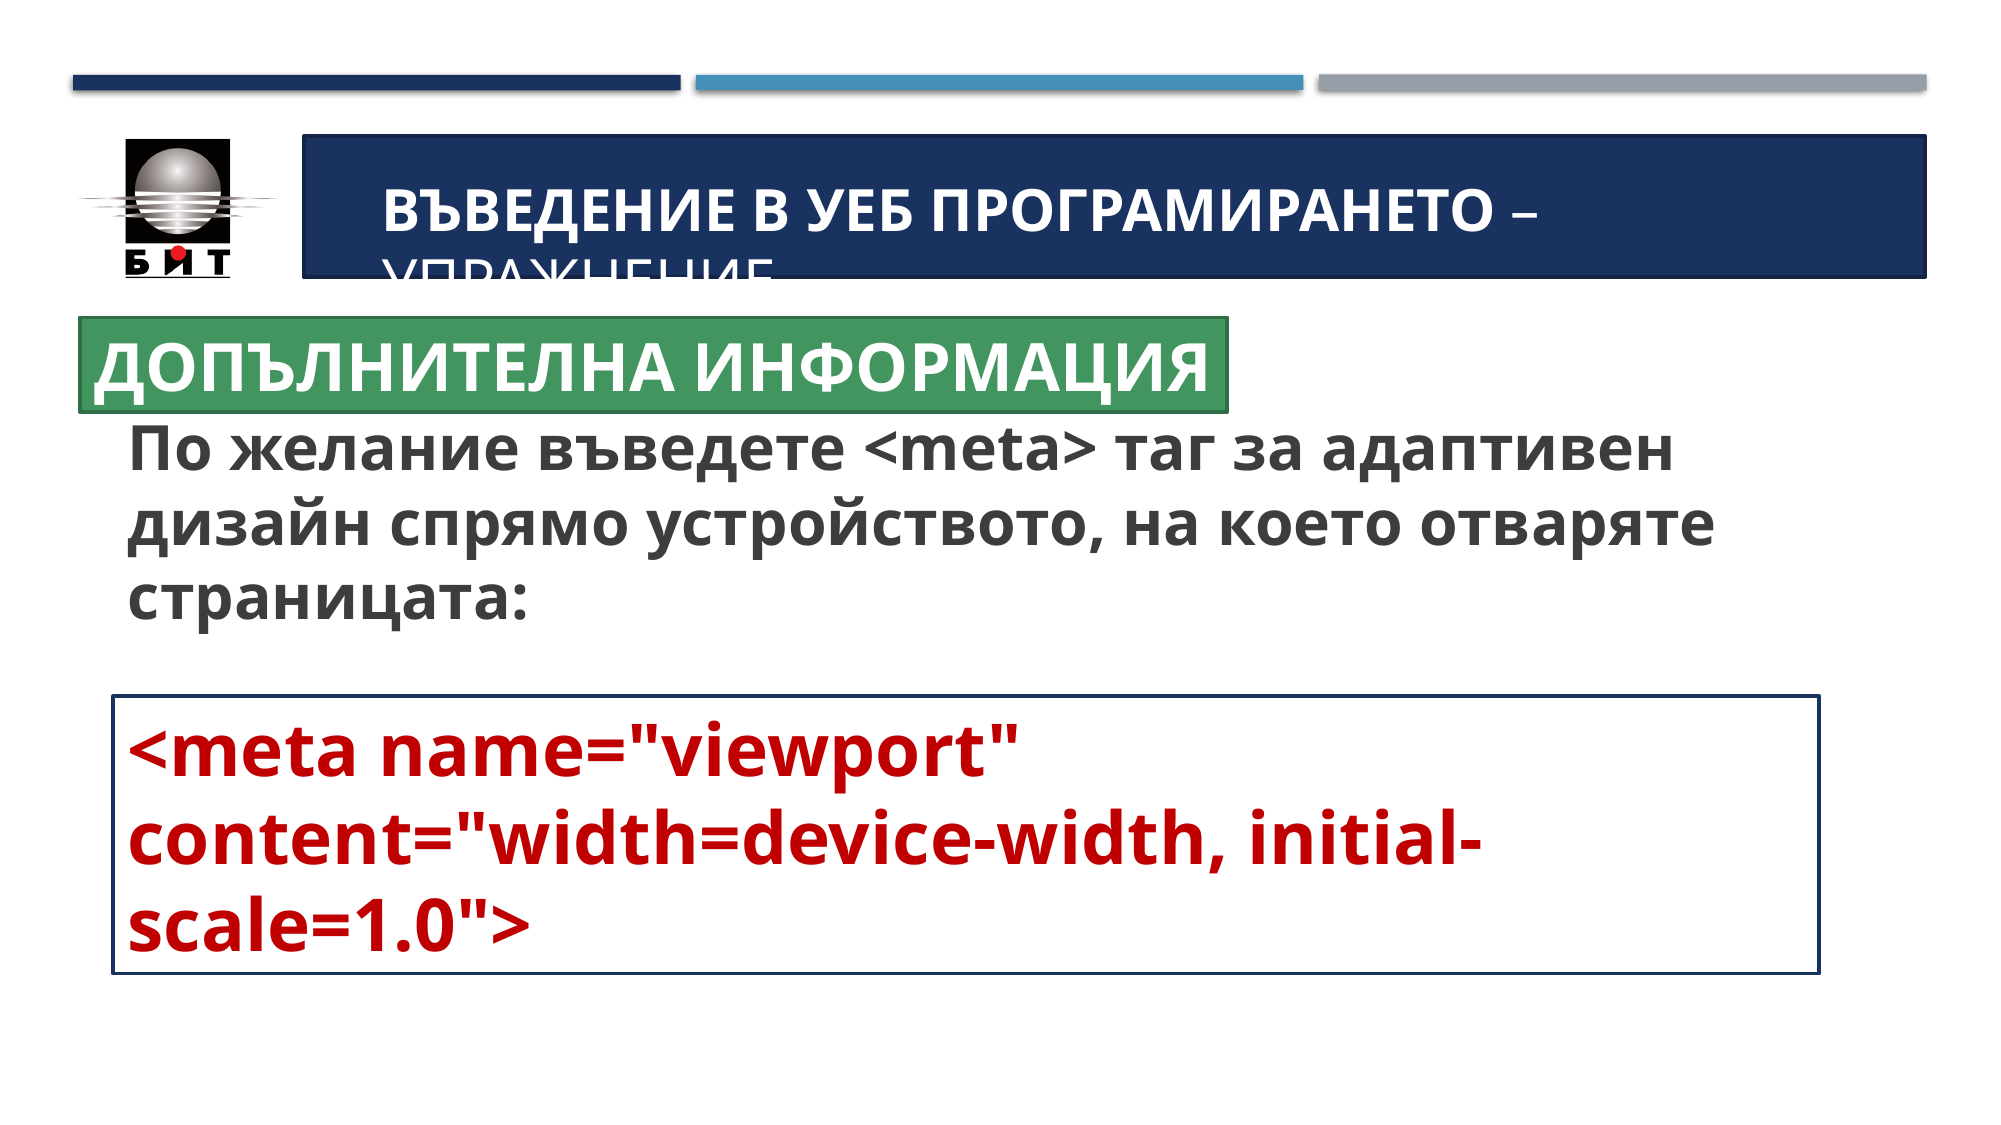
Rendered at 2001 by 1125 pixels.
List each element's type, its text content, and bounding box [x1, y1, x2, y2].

text_box ДОПЪЛНИТЕЛНА ИНФОРМАЦИЯ [78, 316, 1229, 414]
text_box ВЪВЕДЕНИЕ В УЕБ ПРОГРАМИРАНЕТО – УПРАЖНЕНИЕ [366, 165, 1919, 321]
text_box <meta name="viewport" content="width=device-width, initial-scale=1.0"> [111, 694, 1821, 975]
text_box По желание въведете <meta> таг за адаптивен дизайн спрямо устройството, на което отваряте страницата: [112, 472, 1925, 568]
picture [74, 105, 280, 311]
text_box [302, 134, 1927, 279]
